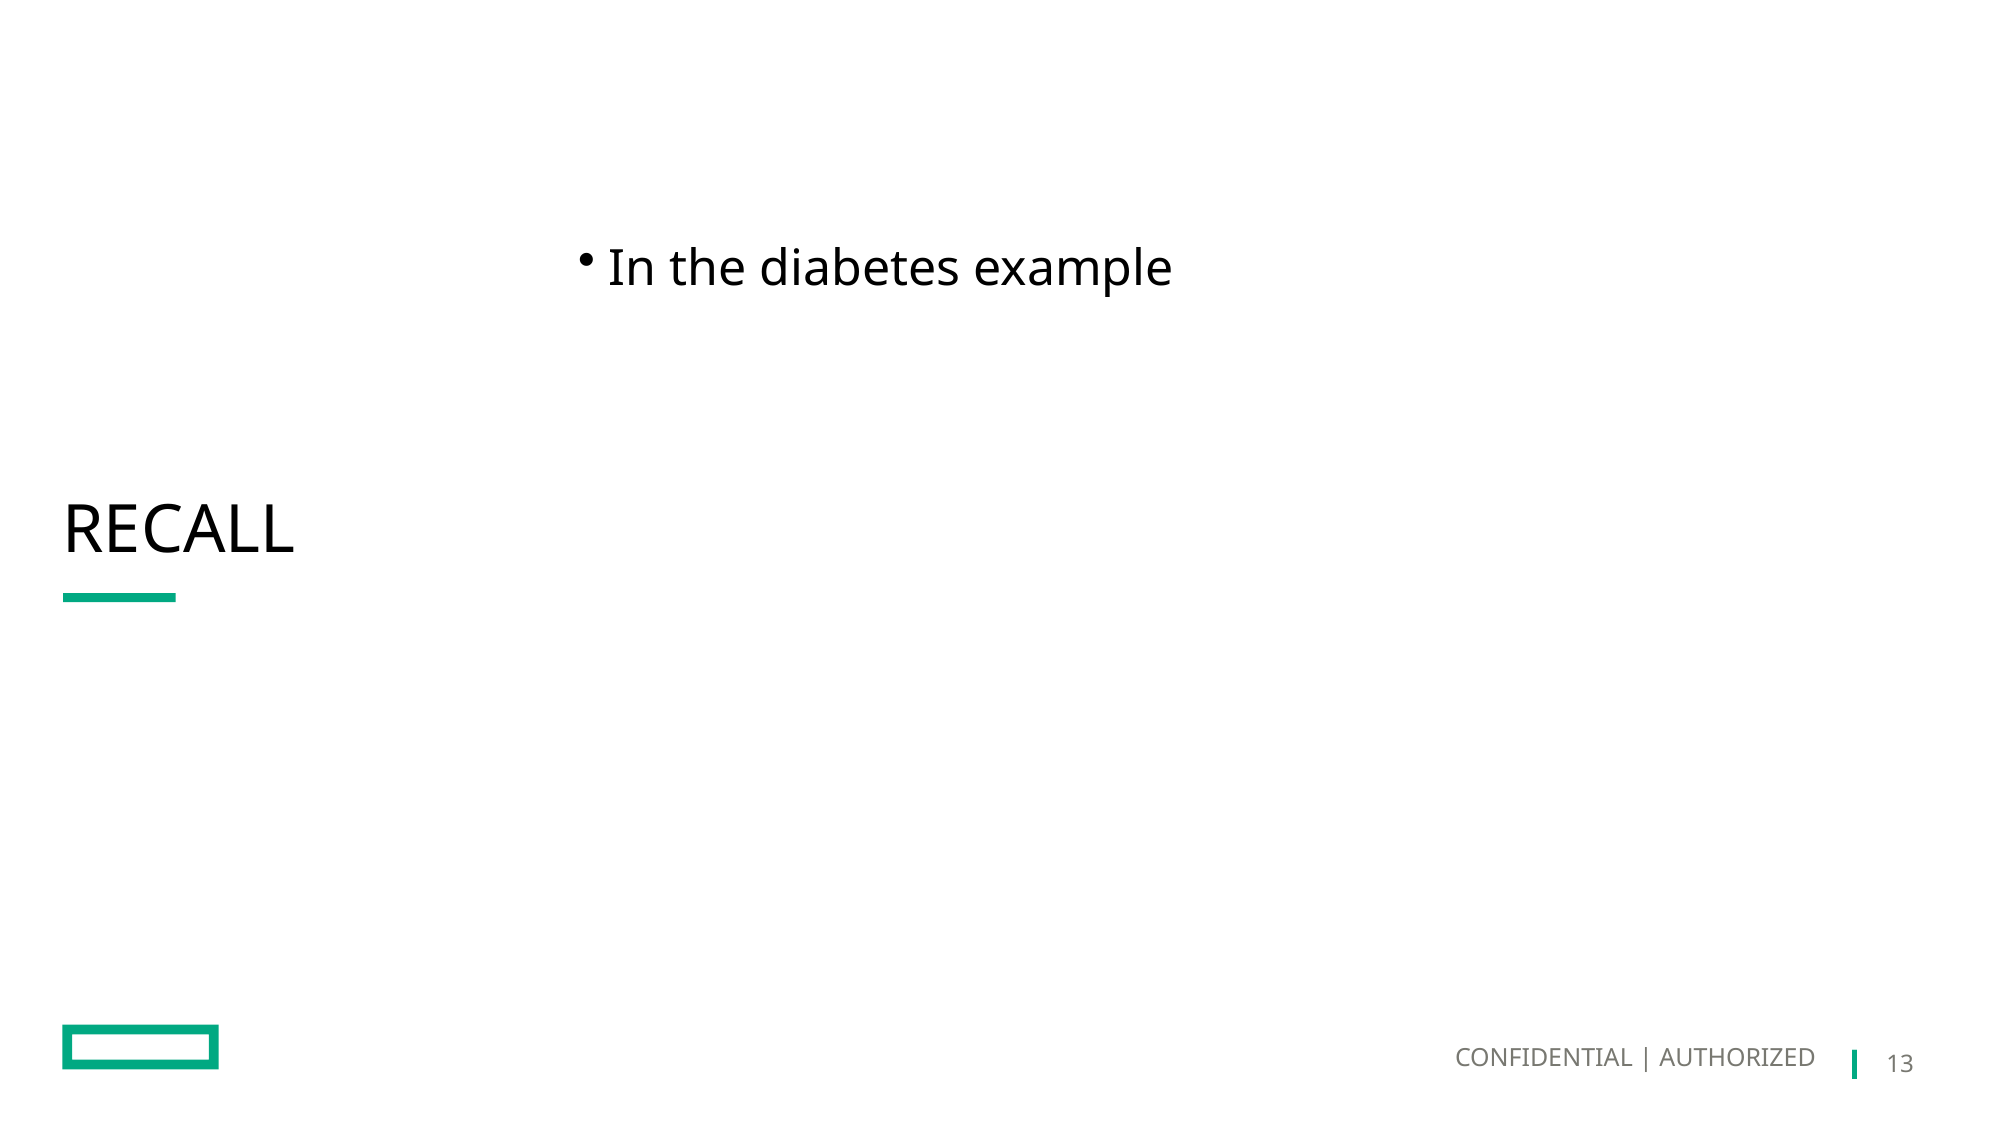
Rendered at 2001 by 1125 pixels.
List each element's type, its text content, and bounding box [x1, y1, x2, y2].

footer CONFIDENTIAL | AUTHORIZED [610, 1005, 1838, 1073]
picture [1852, 1043, 1857, 1079]
slide_number 13 [1837, 1033, 1950, 1094]
title Recall [43, 434, 632, 586]
